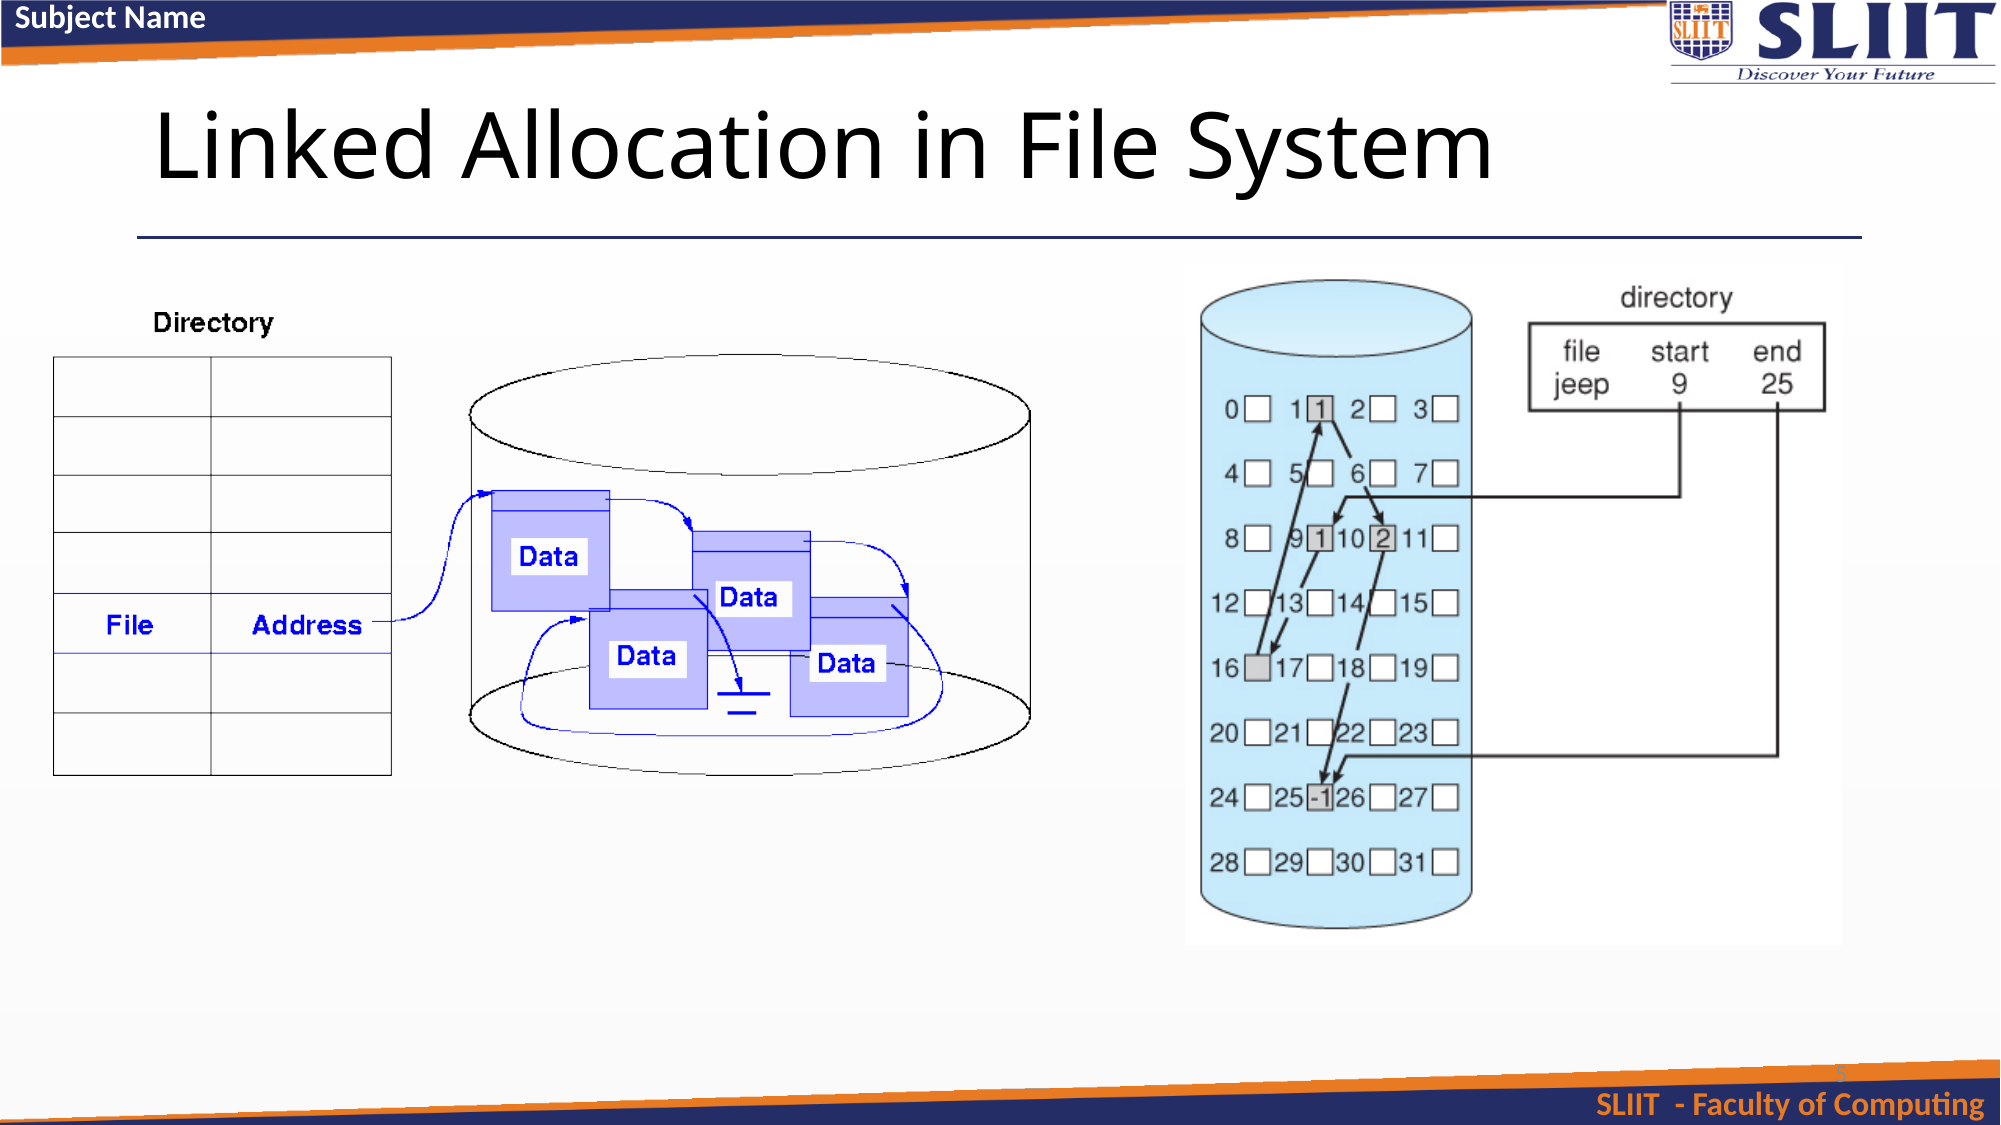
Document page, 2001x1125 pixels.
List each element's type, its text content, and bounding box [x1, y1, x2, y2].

picture [1185, 264, 1842, 945]
picture [1856, 1103, 1864, 1112]
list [53, 312, 1031, 776]
picture [1666, 0, 2000, 84]
picture [1743, 1103, 1749, 1112]
slide_number 5 [1412, 1042, 1863, 1103]
picture [1802, 1103, 1810, 1112]
title Linked Allocation in File System [137, 59, 1863, 238]
picture [3, 2, 1665, 75]
picture [0, 1050, 2000, 1125]
